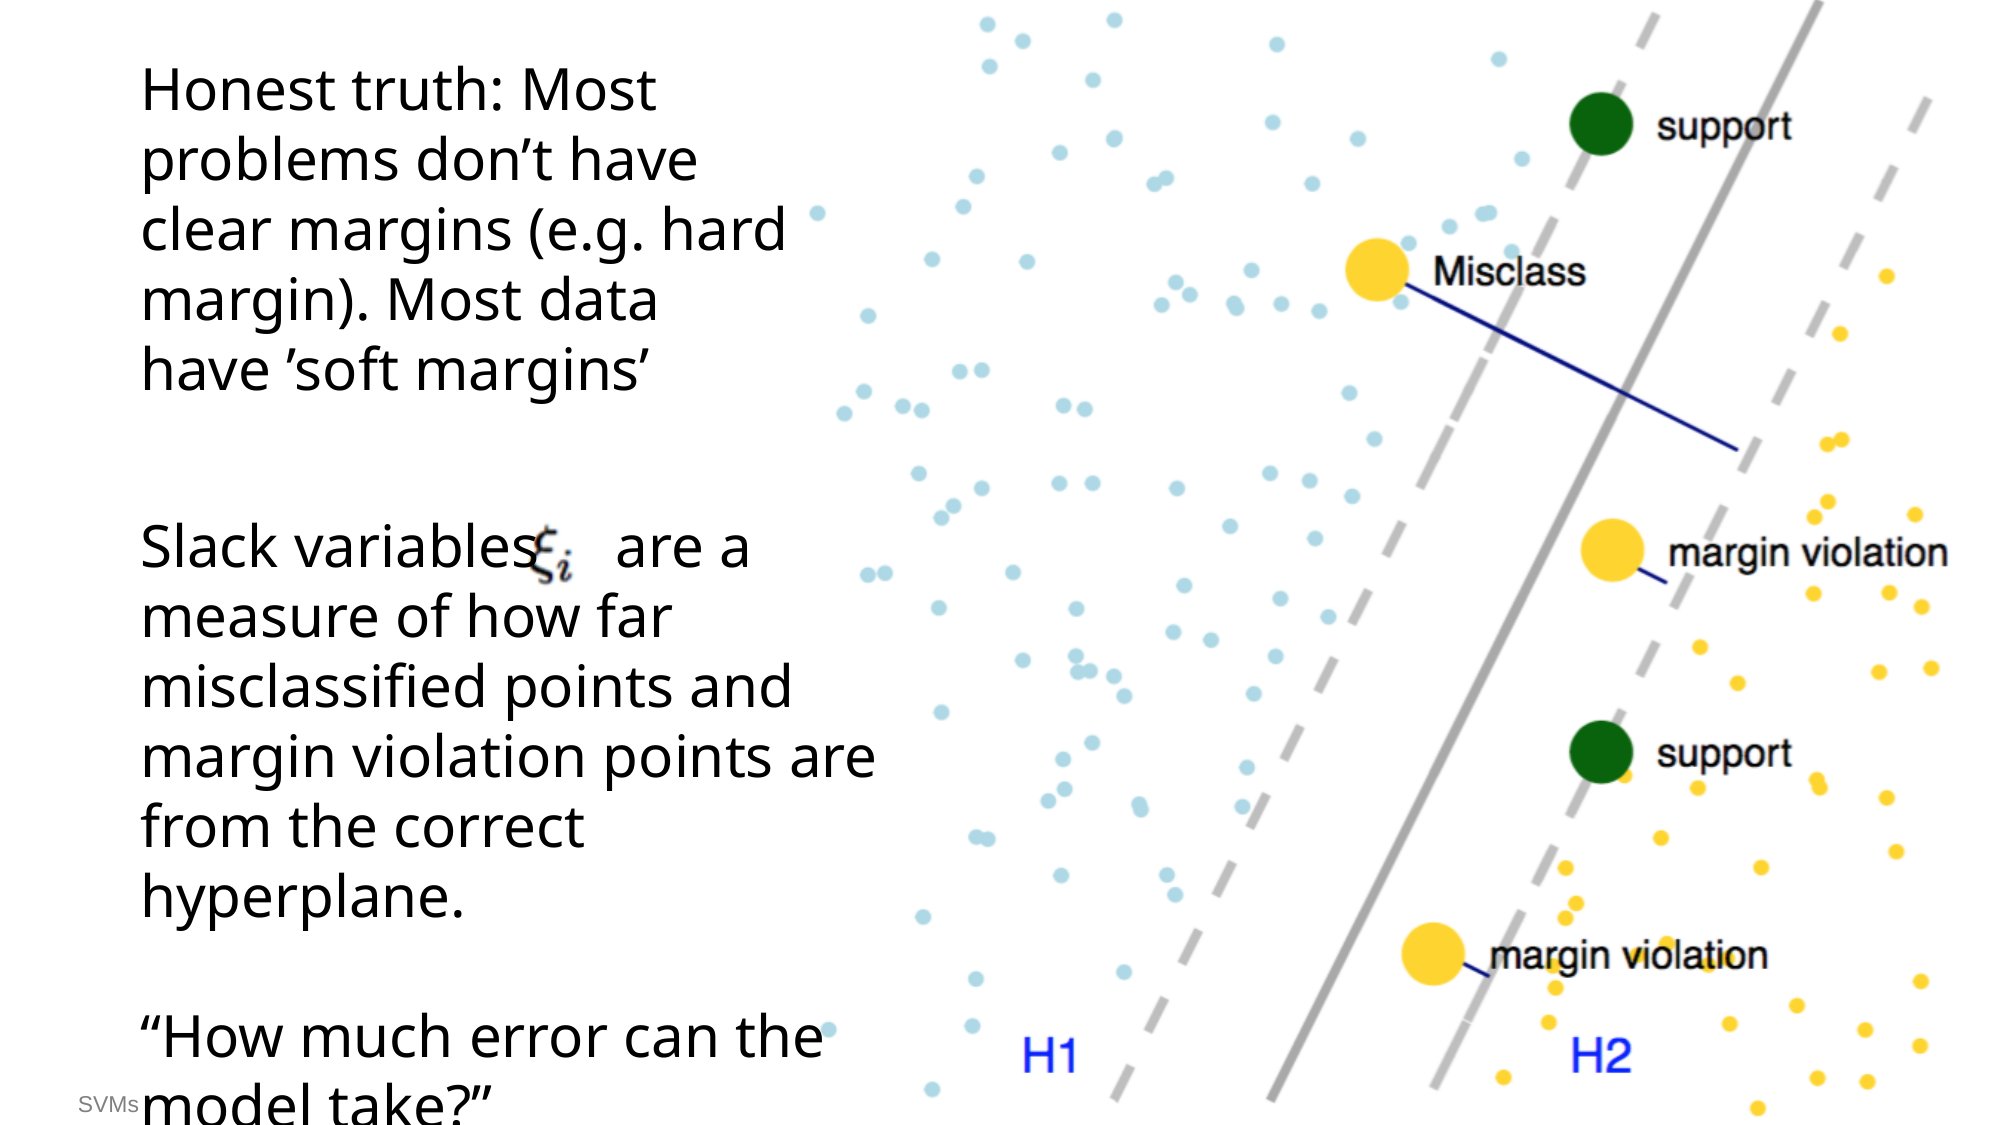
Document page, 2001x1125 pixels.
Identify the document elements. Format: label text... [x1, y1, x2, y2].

picture [521, 501, 600, 609]
picture [789, 0, 2000, 1125]
text_box Slack variables are a measure of how far misclassified points and margin violation points are from the correct hyperplane. “How much error can the model take?” [125, 501, 789, 1125]
text_box SVMs [63, 1082, 125, 1125]
text_box Honest truth: Most problems don’t have clear margins (e.g. hard margin). Most data have ’soft margins’ [125, 45, 789, 410]
